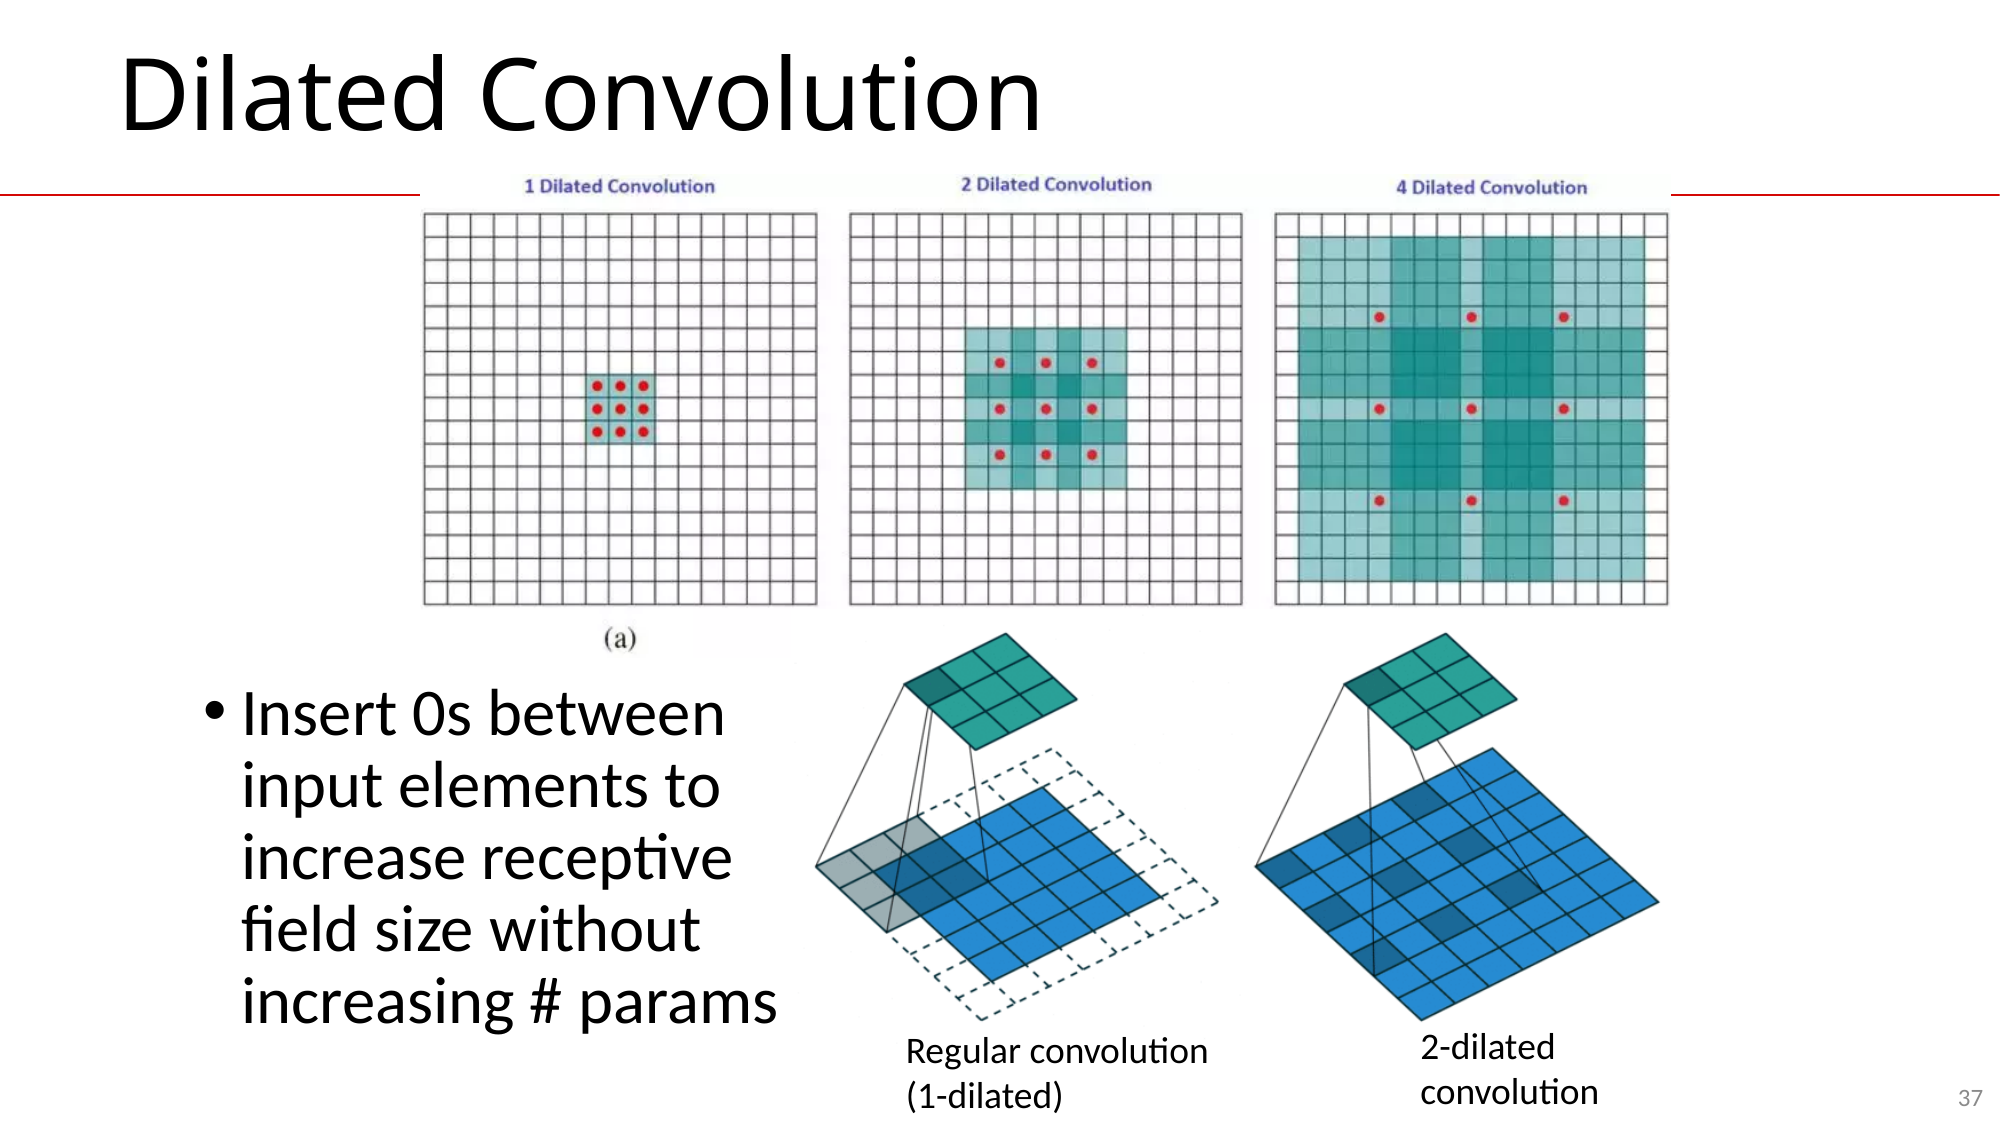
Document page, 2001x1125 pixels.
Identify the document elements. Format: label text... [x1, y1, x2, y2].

text_box 2-dilated convolution [1405, 1045, 1615, 1120]
text_box Regular convolution (1-dilated) [891, 1045, 1225, 1124]
picture [420, 174, 1683, 1045]
slide_number 37 [1548, 1066, 1999, 1125]
text_box Insert 0s between input elements to increase receptive field size without increasing # params [188, 669, 833, 1096]
title Dilated Convolution [102, 10, 1899, 186]
